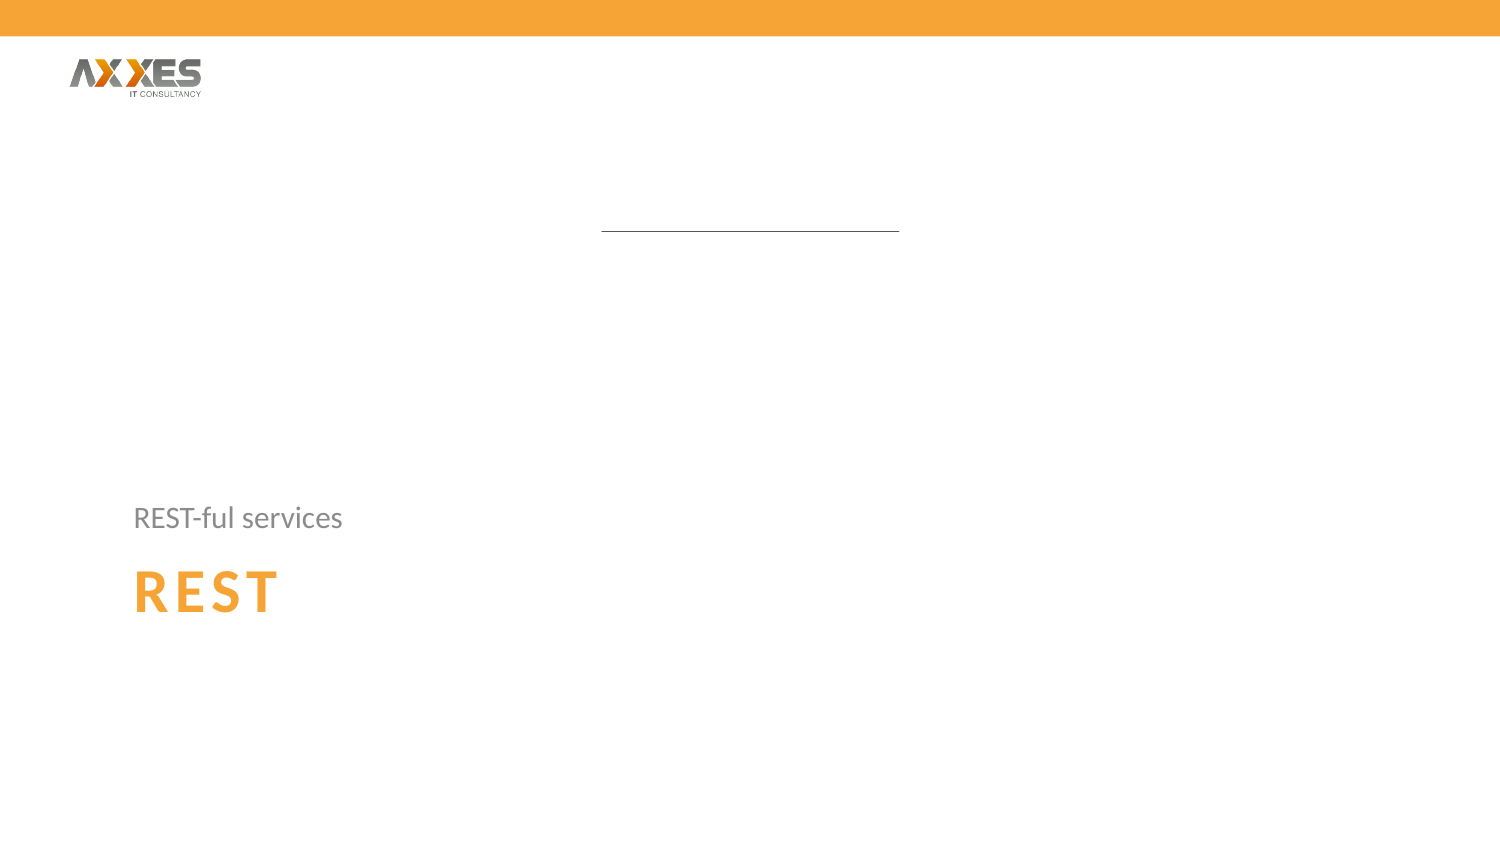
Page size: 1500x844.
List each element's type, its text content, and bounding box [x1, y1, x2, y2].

picture [69, 59, 201, 97]
title REST [118, 543, 1394, 710]
list REST-ful services [118, 357, 1394, 543]
